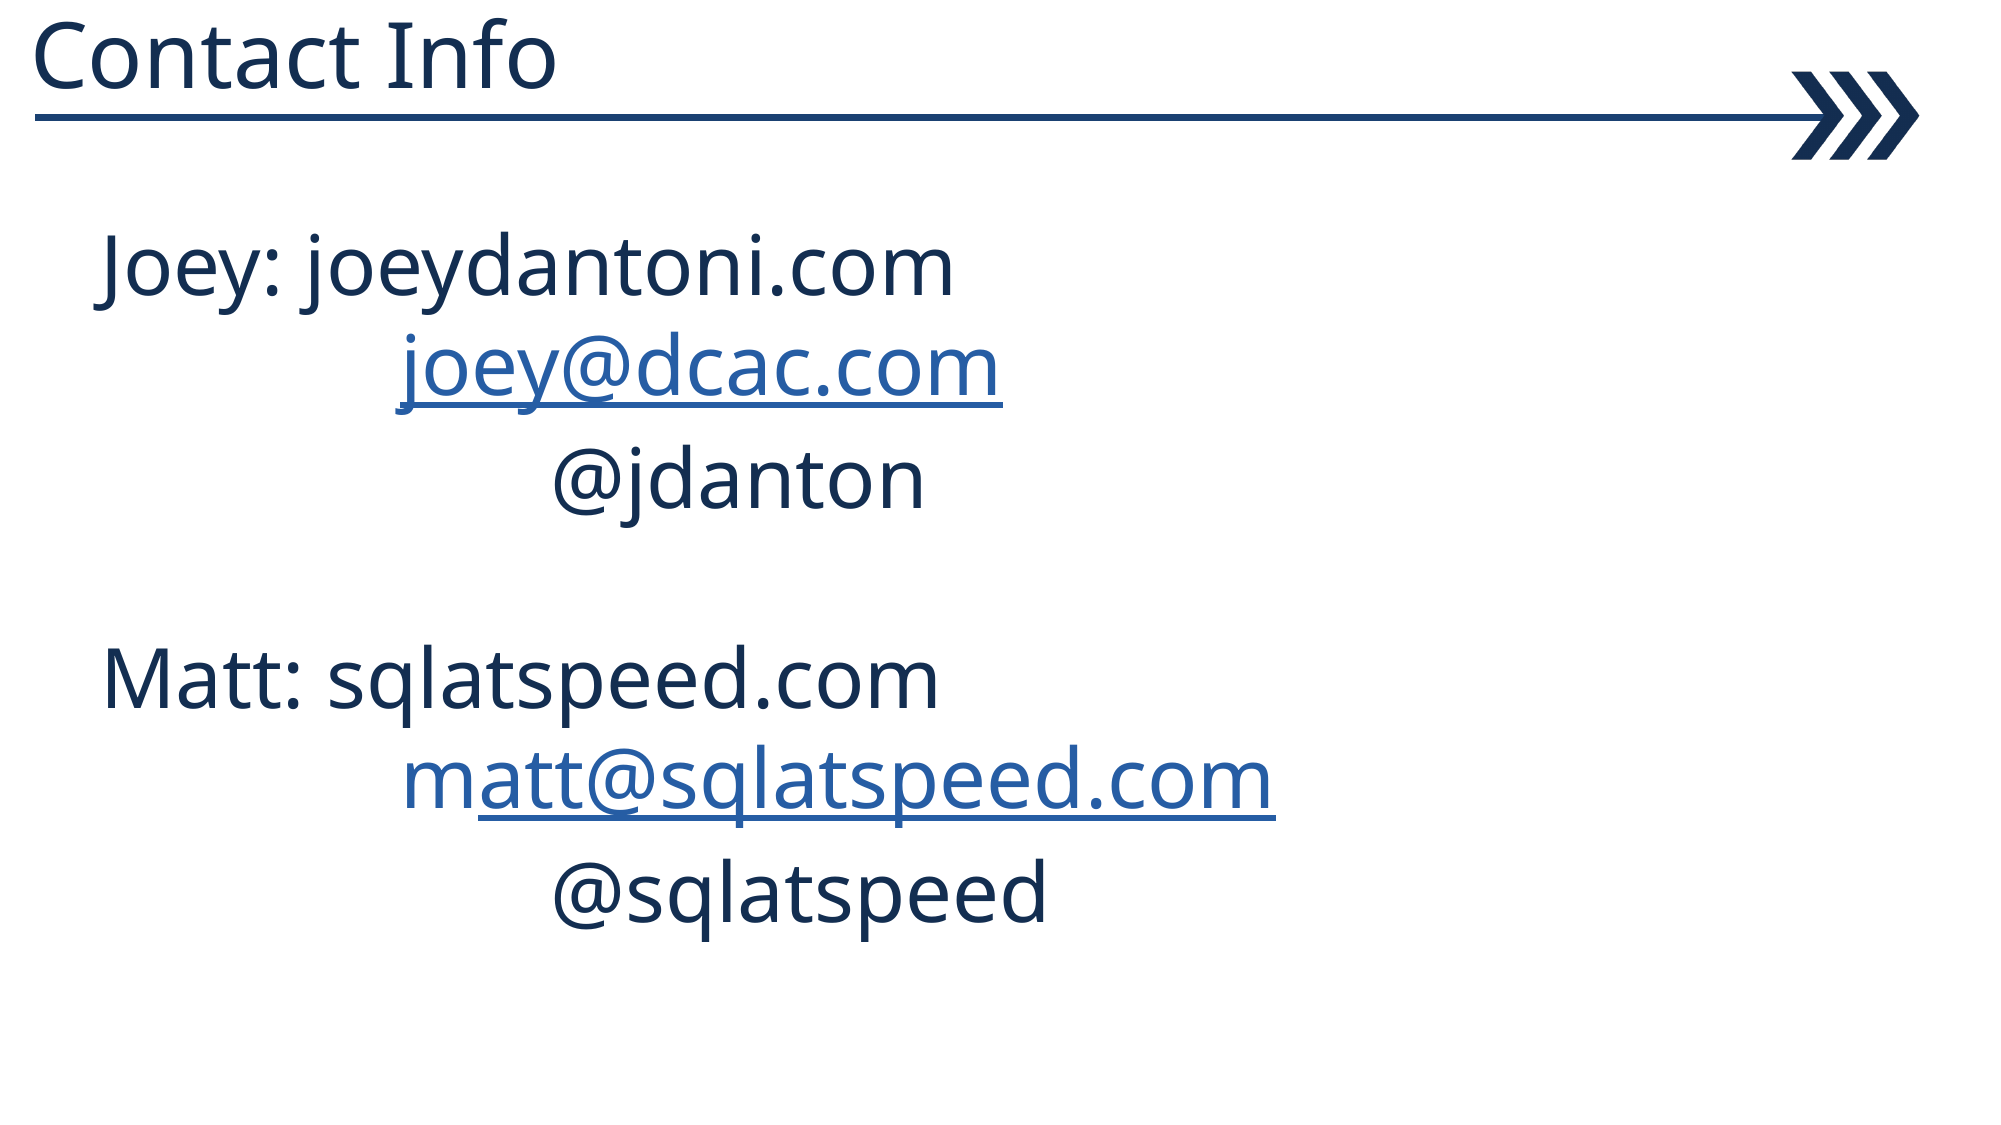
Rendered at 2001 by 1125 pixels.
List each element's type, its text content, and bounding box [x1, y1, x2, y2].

text_box Joey: joeydantoni.com joey@dcac.com @jdanton Matt: sqlatspeed.com matt@sqlatspeed.com @sqlatspeed [85, 204, 1717, 947]
picture [1779, 118, 1930, 191]
title Contact Info [0, 0, 2000, 118]
